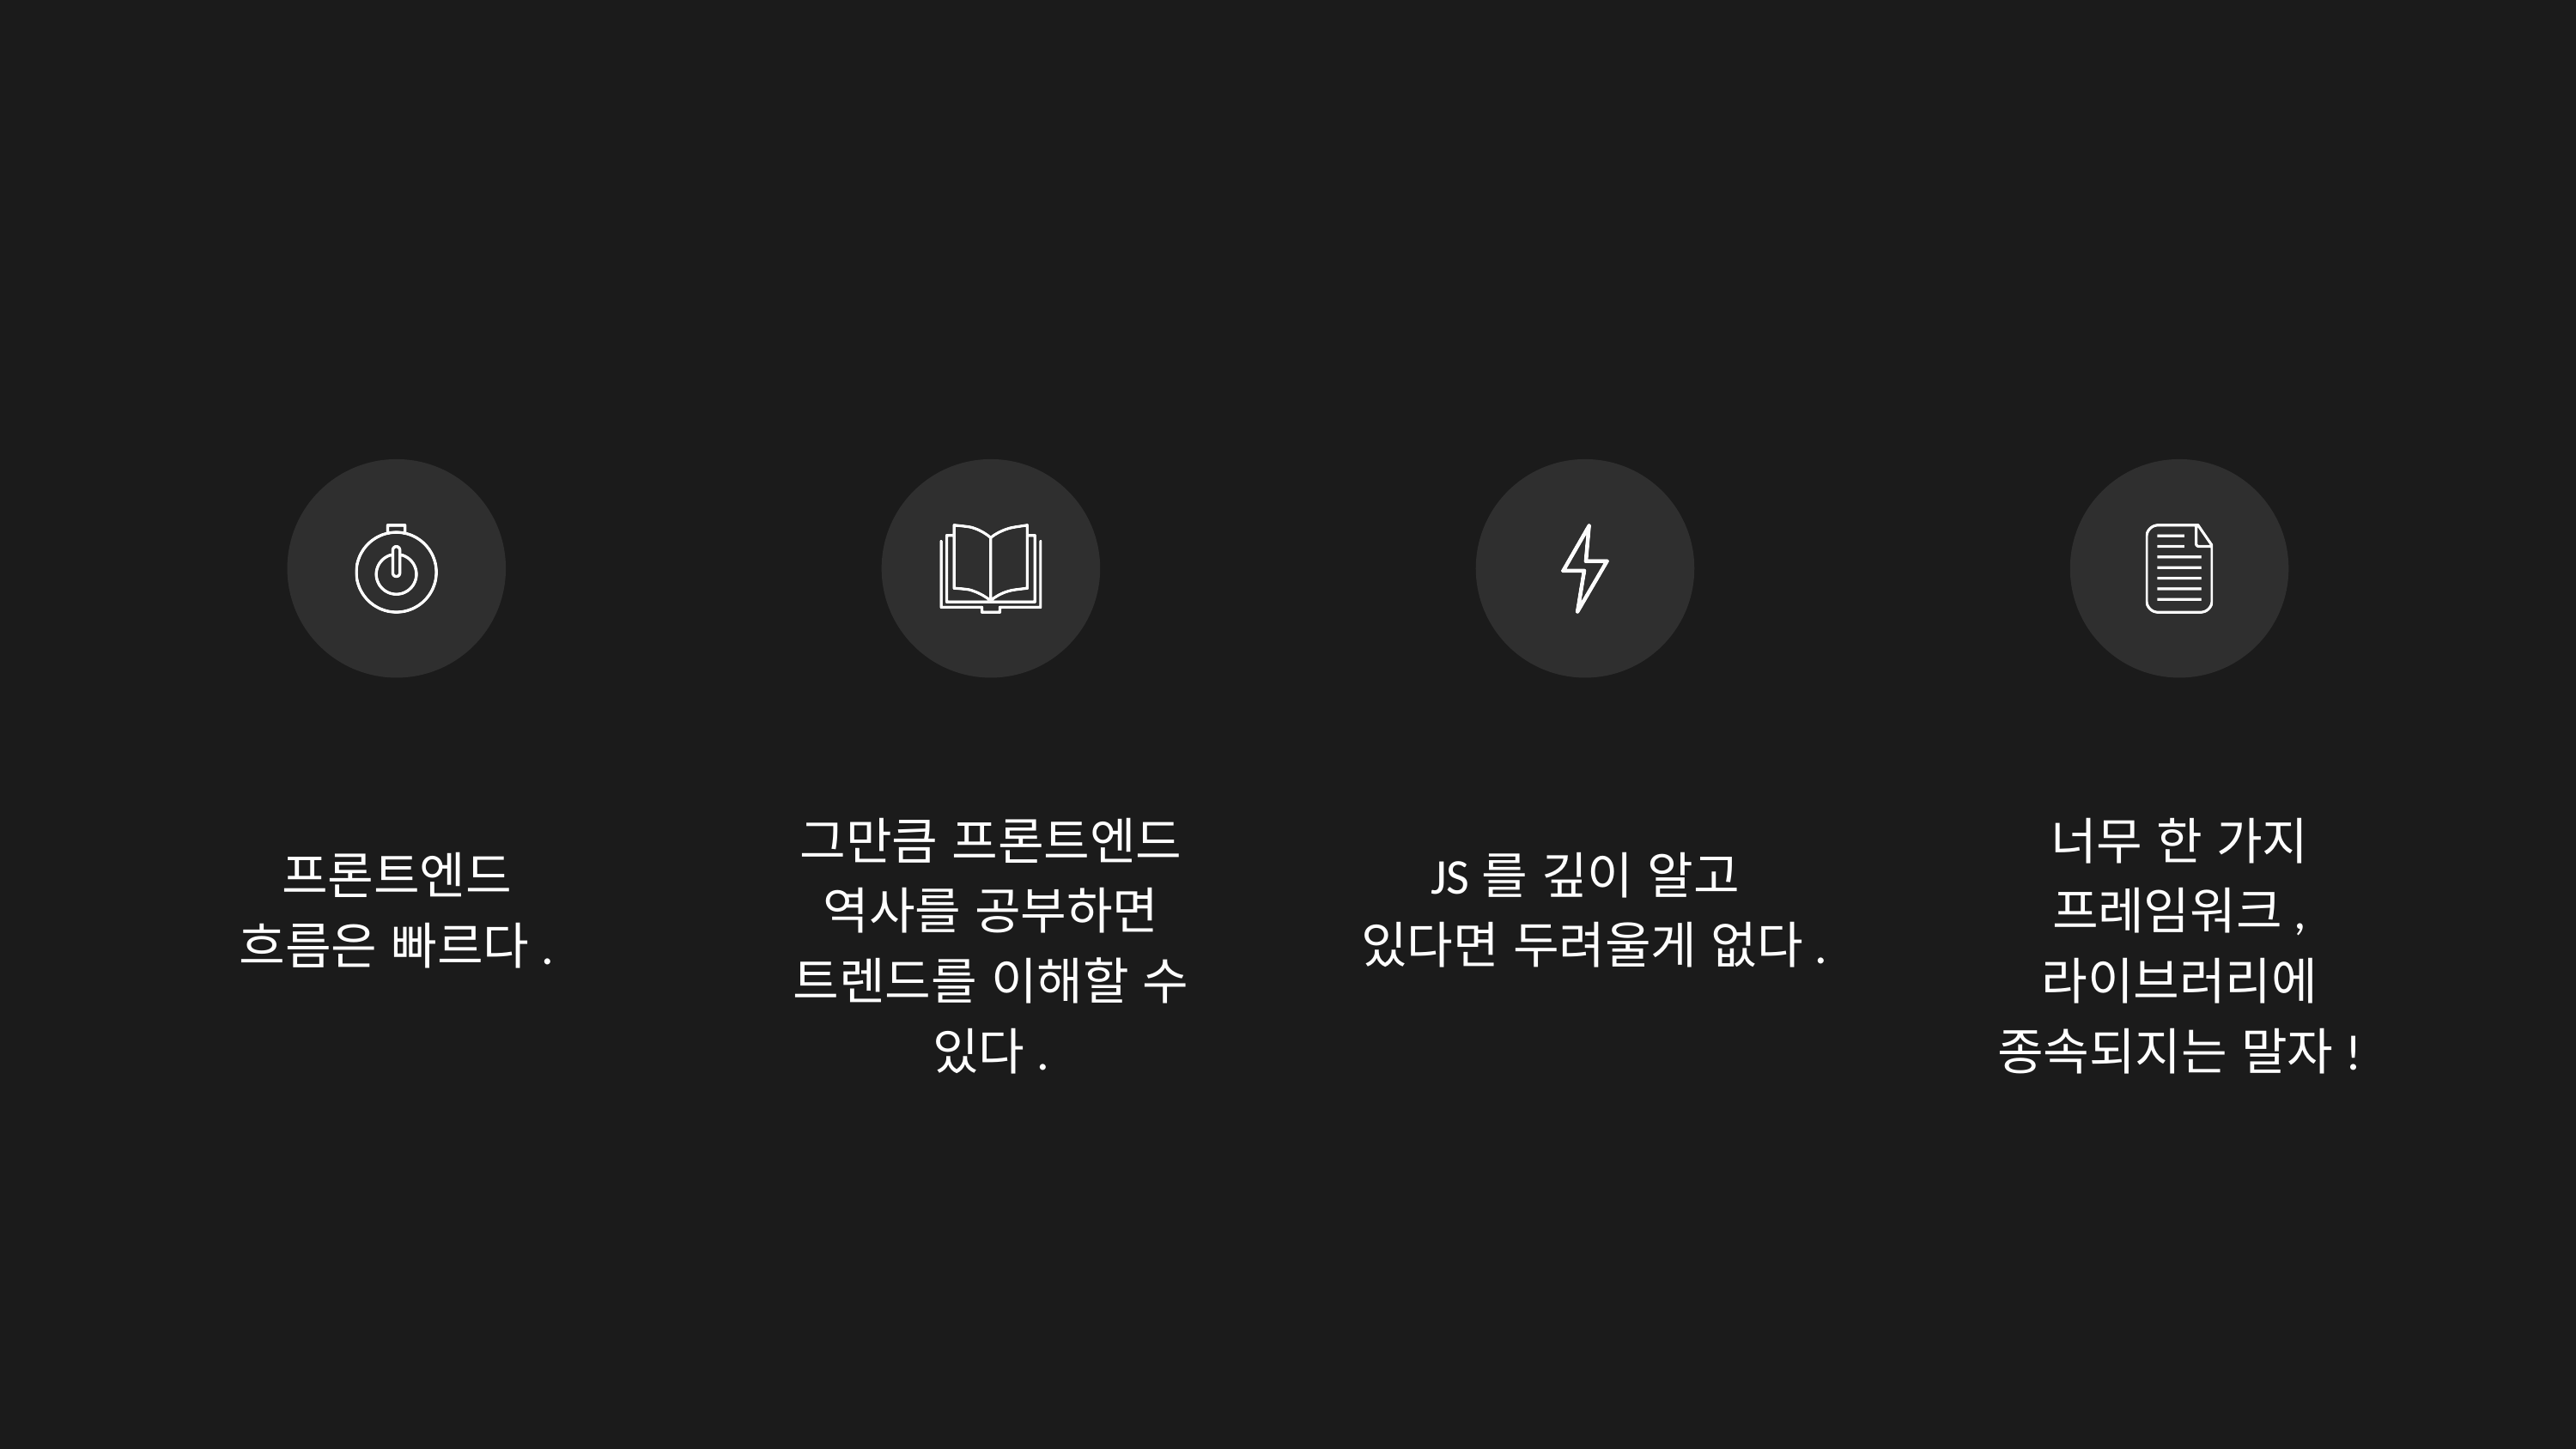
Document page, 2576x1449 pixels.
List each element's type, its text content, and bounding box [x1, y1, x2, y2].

text_box 프론트엔드 흐름은 빠르다. [173, 834, 621, 974]
text_box 그만큼 프론트엔드 역사를 공부하면 트렌드를 이해할 수 있다. [767, 799, 1215, 1080]
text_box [1475, 458, 1695, 678]
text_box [287, 458, 507, 678]
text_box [2069, 458, 2289, 678]
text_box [881, 458, 1101, 678]
text_box 너무 한 가지 프레임워크, 라이브러리에 종속되지는 말자! [1955, 799, 2403, 1080]
text_box JS를 깊이 알고 있다면 두려울게 없다. [1361, 834, 1809, 974]
